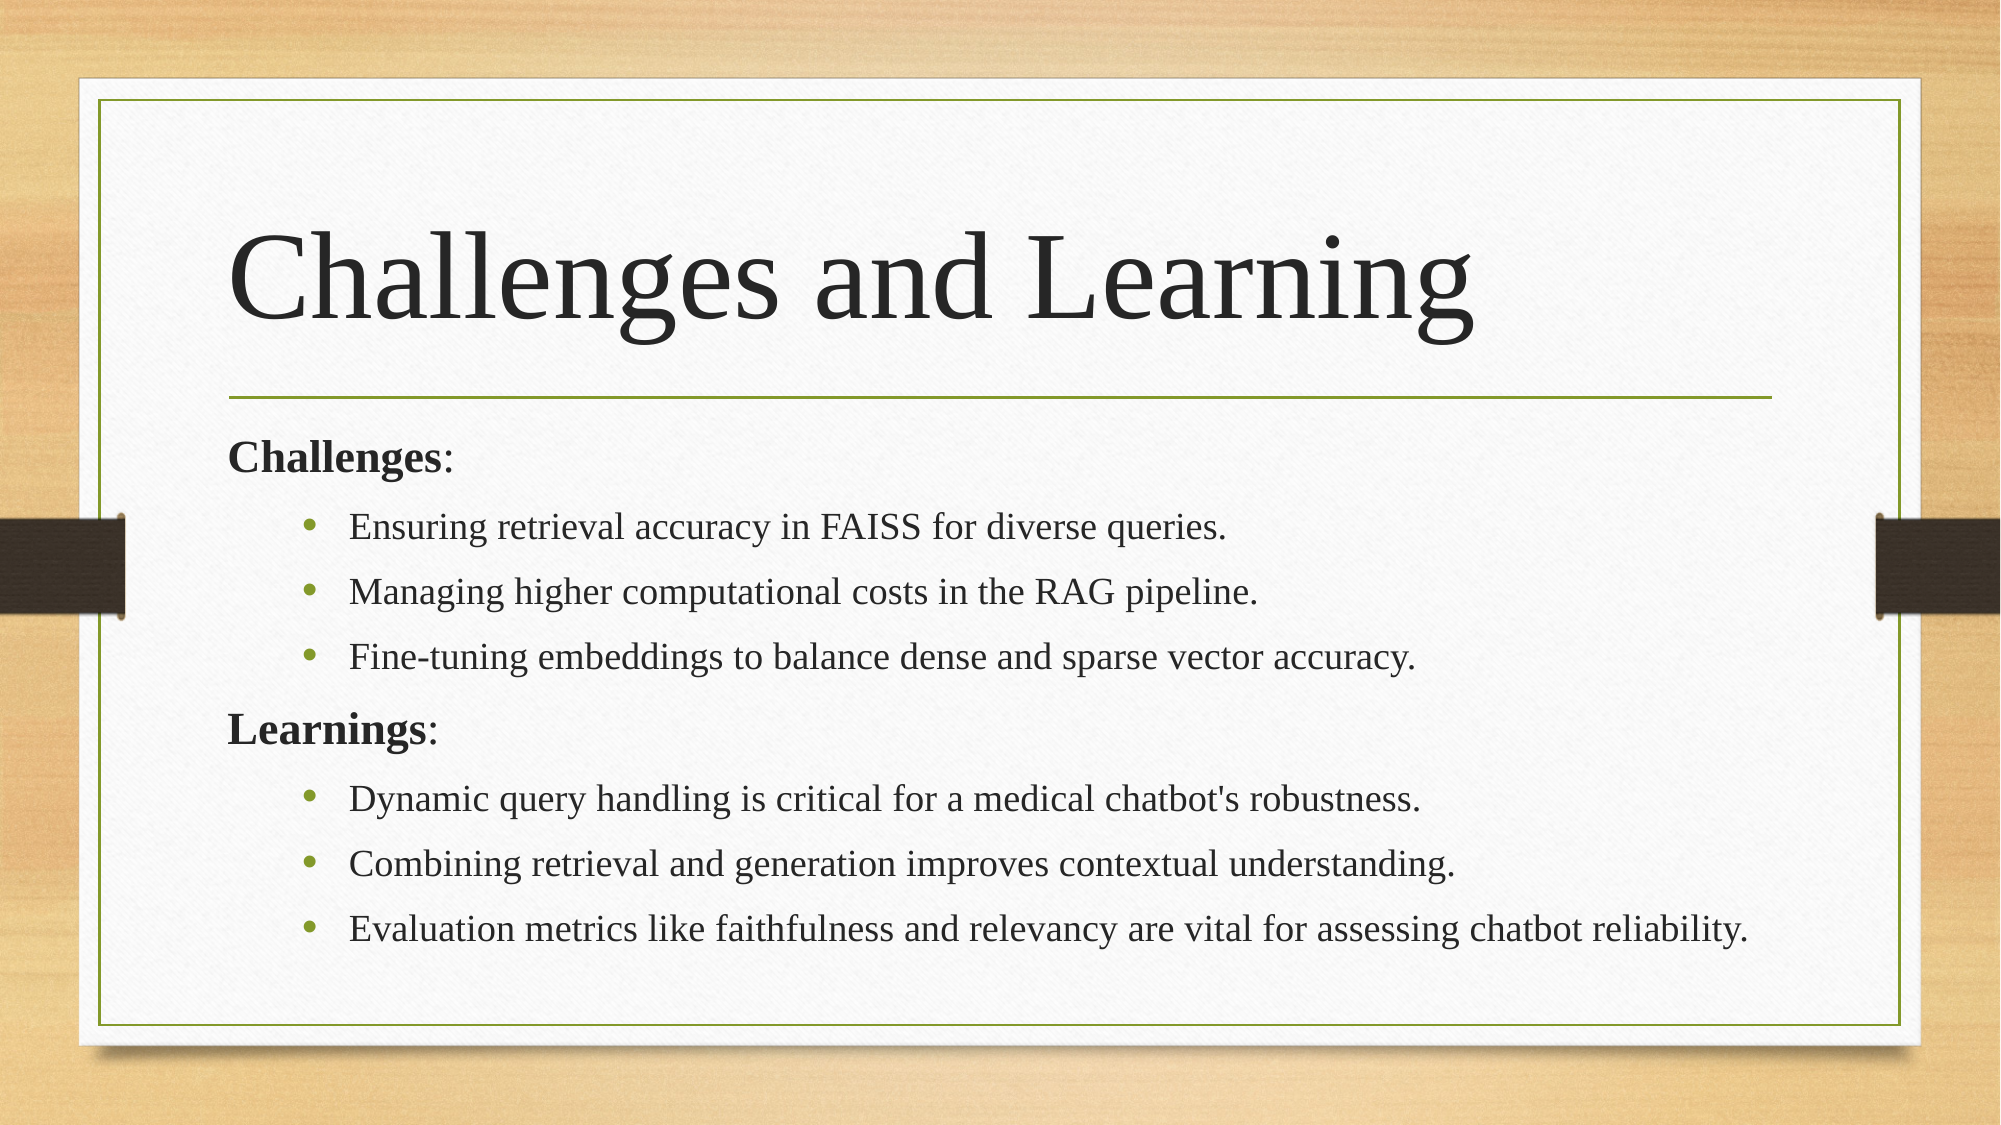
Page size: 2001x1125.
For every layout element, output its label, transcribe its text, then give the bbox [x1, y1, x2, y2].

title Challenges and Learning [212, 161, 1788, 375]
picture [0, 0, 2001, 1125]
list Challenges: Ensuring retrieval accuracy in FAISS for diverse queries. Managing higher computational costs in the RAG pipeline. Fine-tuning embeddings to balance dense and sparse vector accuracy. Learnings: Dynamic query handling is critical for a medical chatbot's robustness. Combining retrieval and generation improves contextual understanding. Evaluation metrics like faithfulness and relevancy are vital for assessing chatbot reliability. [212, 419, 1788, 964]
